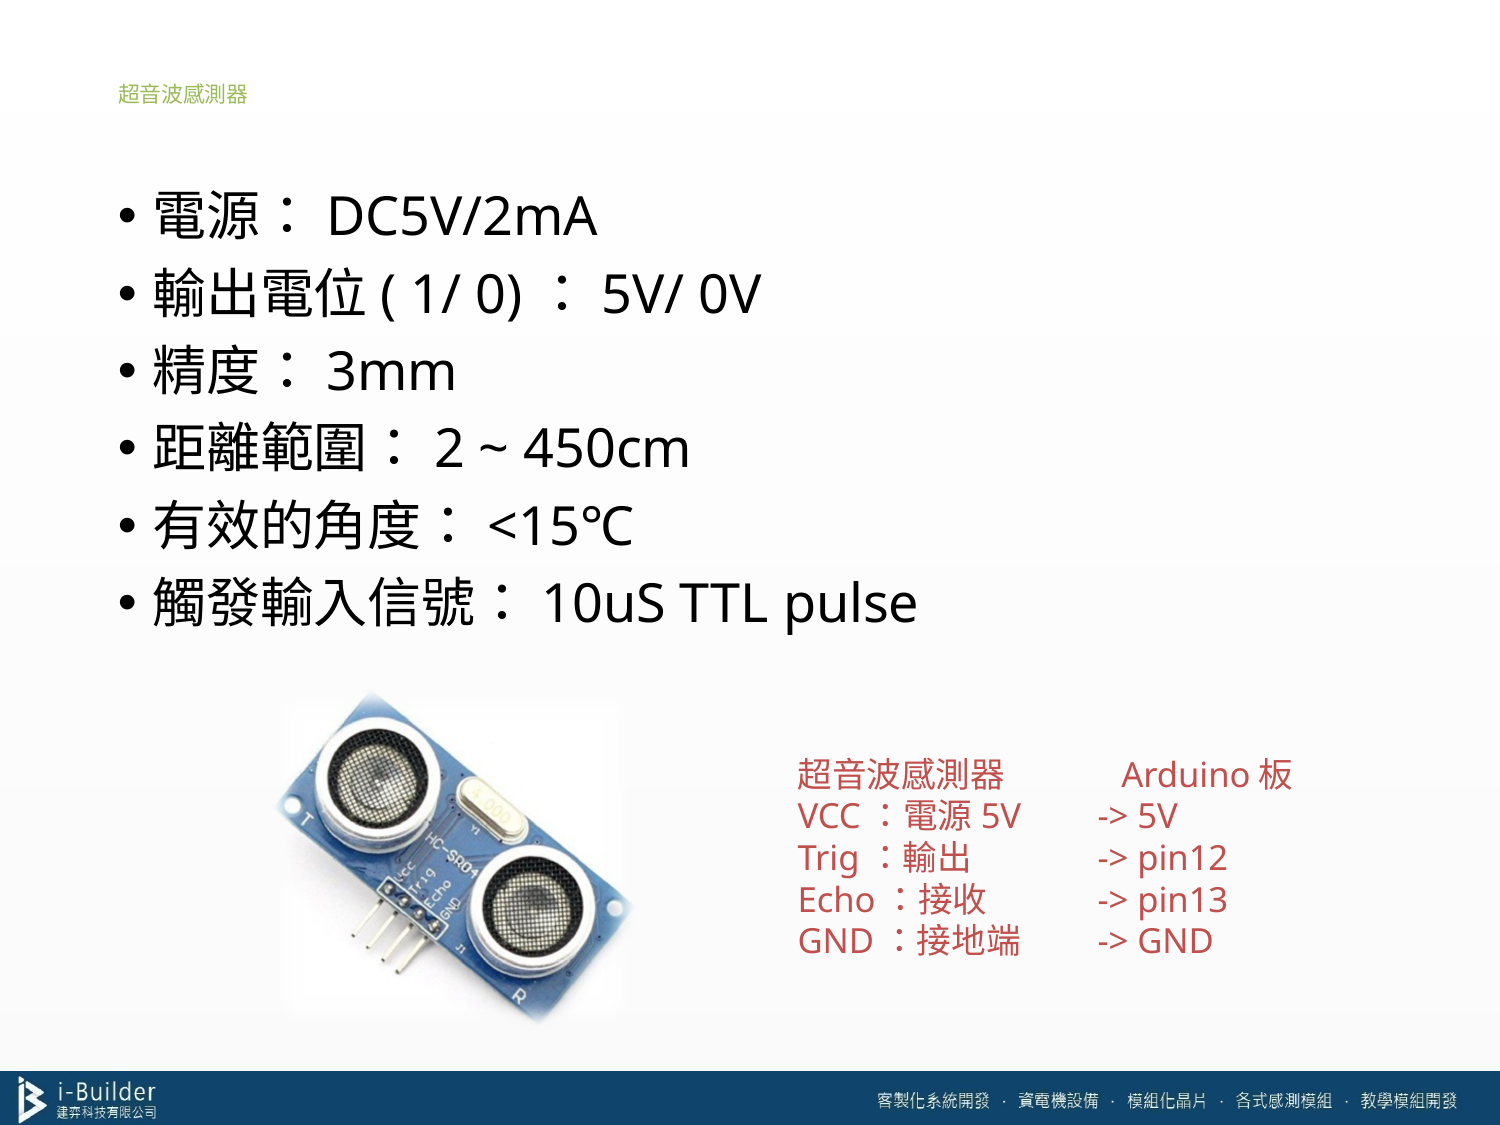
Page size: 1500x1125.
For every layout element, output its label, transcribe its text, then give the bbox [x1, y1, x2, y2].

title 超音波感測器 [103, 59, 1397, 130]
list 電源：DC5V/2mA 輸出電位( 1/ 0)：5V/ 0V 精度：3mm 距離範圍：2 ~ 450cm 有效的角度：<15℃ 觸發輸入信號：10uS TTL pulse [103, 181, 1397, 1014]
text_box 超音波感測器 Arduino板 VCC：電源5V -> 5V Trig：輸出 -> pin12 Echo：接收 -> pin13 GND：接地端 -> GND [783, 745, 1397, 968]
picture [0, 1071, 1500, 1125]
picture [268, 685, 640, 1031]
